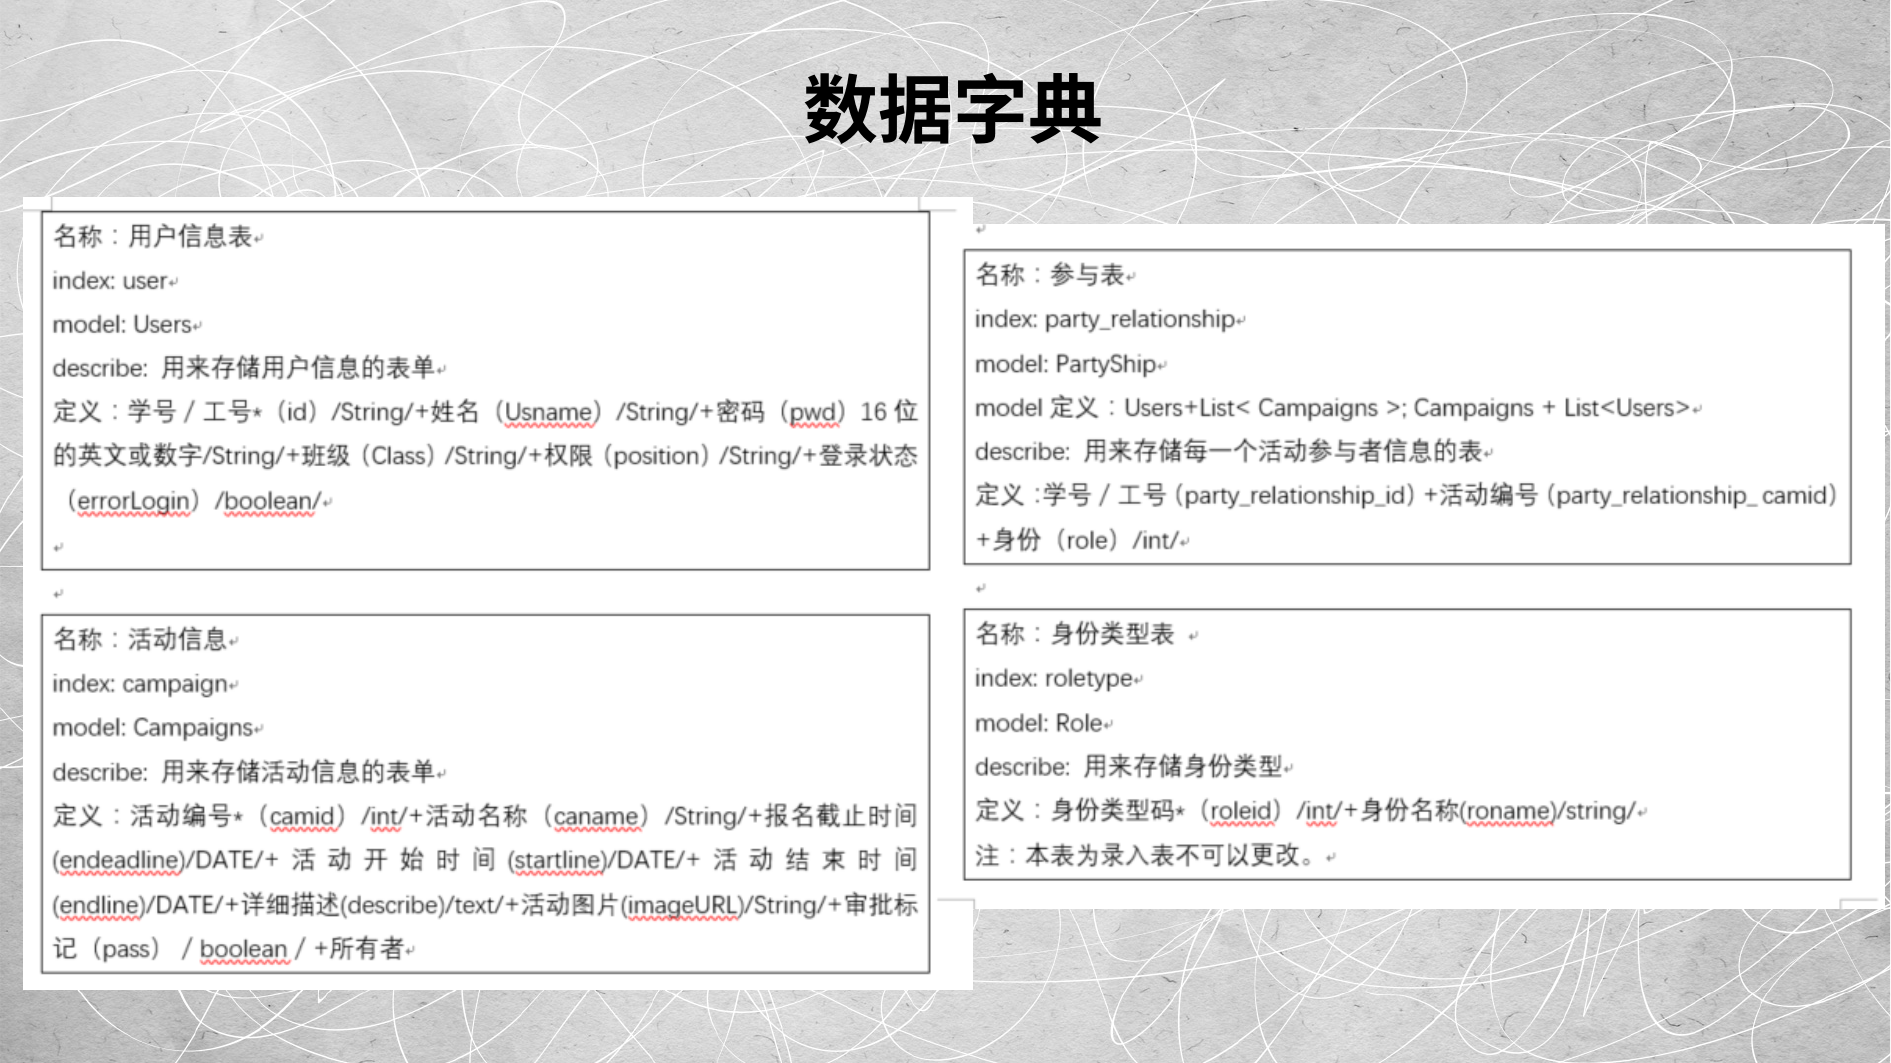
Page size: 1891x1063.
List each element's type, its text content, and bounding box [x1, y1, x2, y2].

picture [0, 0, 1891, 1063]
text_box 数据字典 [330, 69, 1576, 167]
